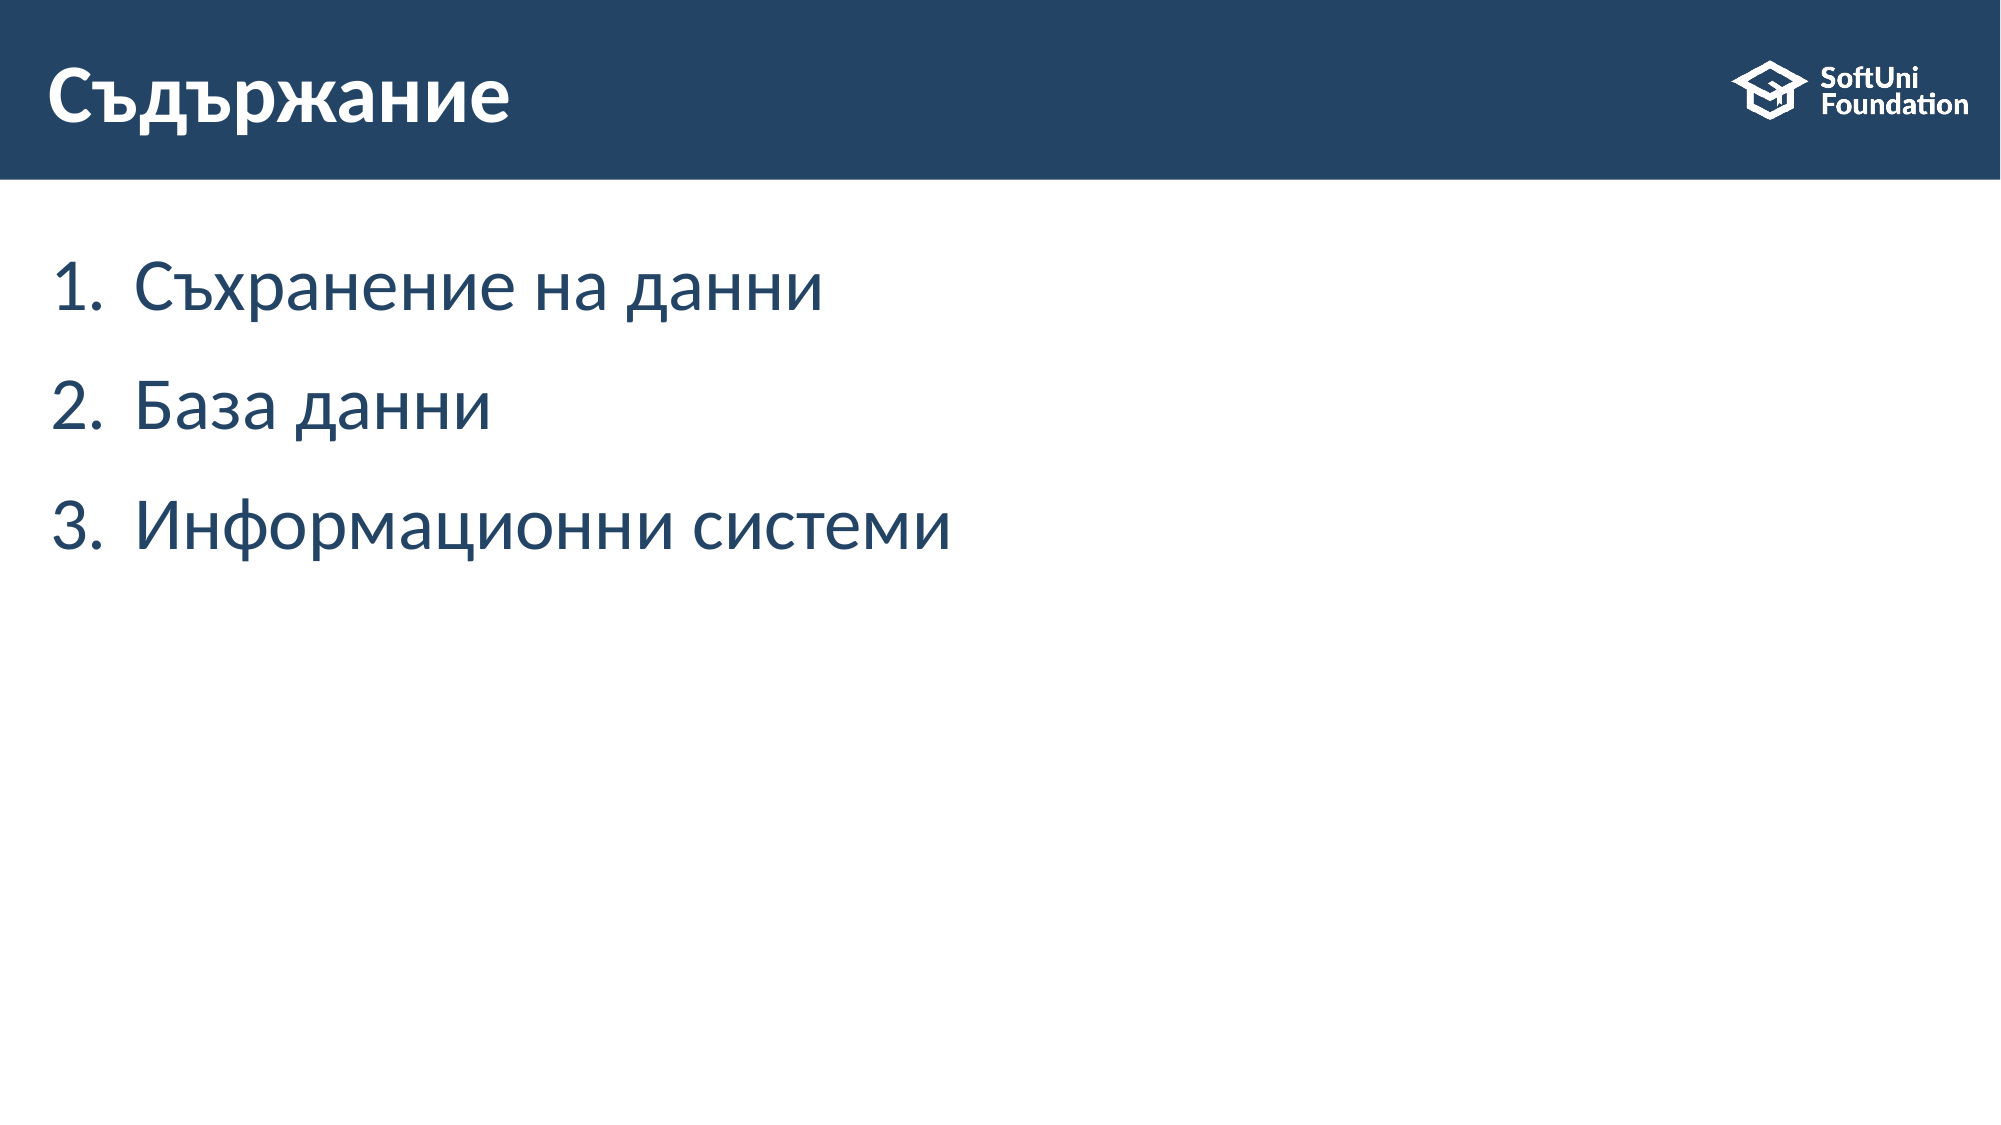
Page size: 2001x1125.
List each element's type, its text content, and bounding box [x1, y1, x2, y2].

list Съхранение на данни База данни Информационни системи [32, 224, 1965, 1080]
picture [1731, 60, 1968, 120]
title Съдържание [31, 16, 1716, 162]
